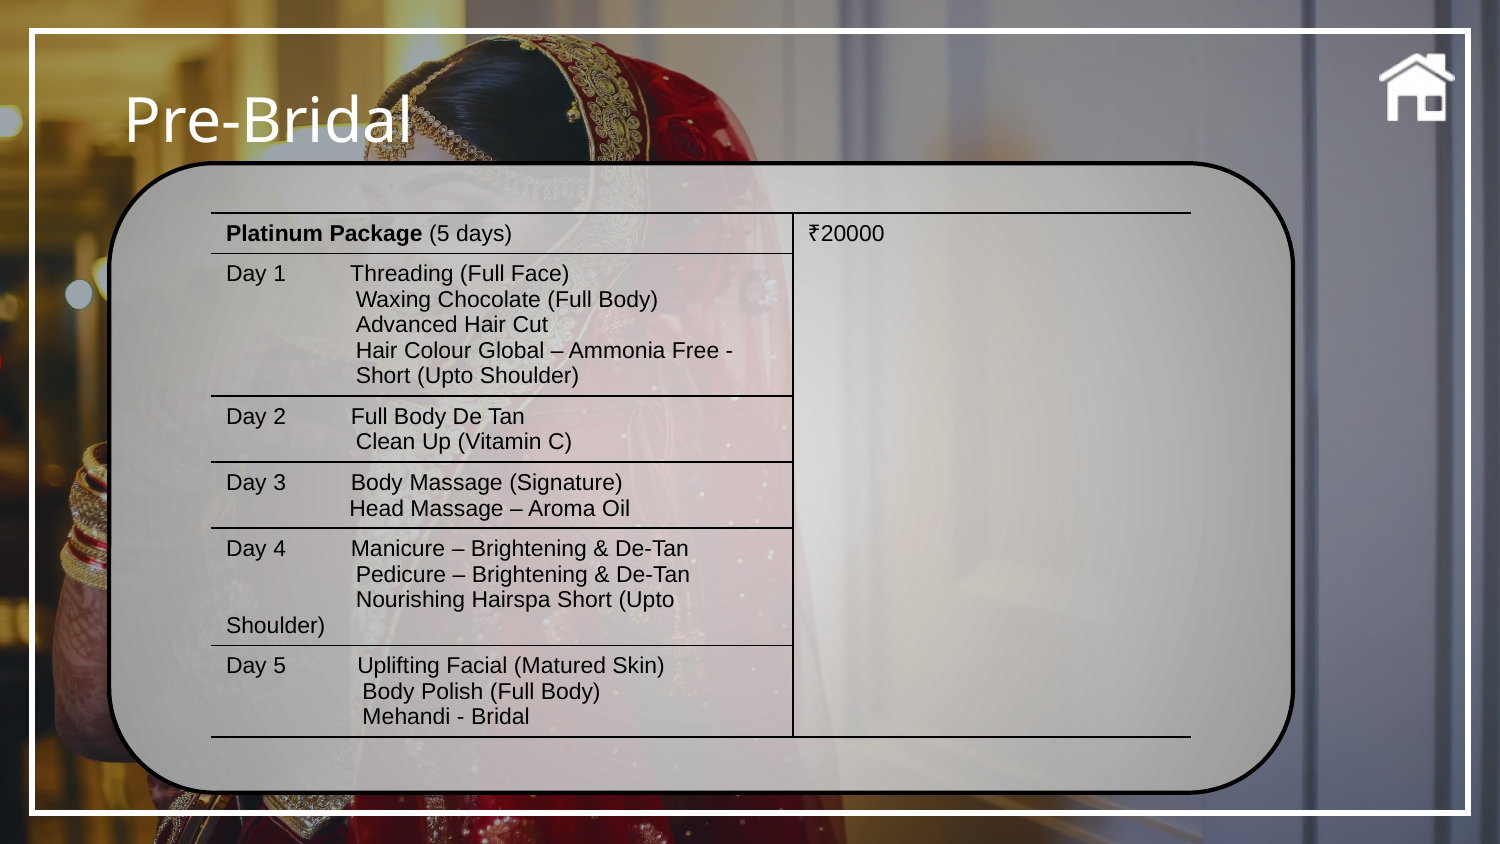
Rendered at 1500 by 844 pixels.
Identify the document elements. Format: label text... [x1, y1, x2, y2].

table_cell Day 4 Manicure – Brightening & De-Tan Pedicure – Brightening & De-Tan Nourishing Hairspa Short (Upto Shoulder) [211, 529, 792, 645]
table_header Platinum Package (5 days) [211, 214, 792, 253]
table_cell Day 5 Uplifting Facial (Matured Skin) Body Polish (Full Body) Mehandi - Bridal [211, 646, 792, 736]
table_header ₹20000 [794, 214, 1191, 736]
table_cell Day 2 Full Body De Tan Clean Up (Vitamin C) [211, 397, 792, 461]
picture [0, 0, 1500, 844]
text_box Pre-Bridal [109, 72, 837, 162]
text_box [107, 161, 1296, 795]
table_cell Day 3 Body Massage (Signature) Head Massage – Aroma Oil [211, 463, 792, 527]
table_cell Day 1 Threading (Full Face) Waxing Chocolate (Full Body) Advanced Hair Cut Hair Colour Global – Ammonia Free - Short (Upto Shoulder) [211, 254, 792, 395]
